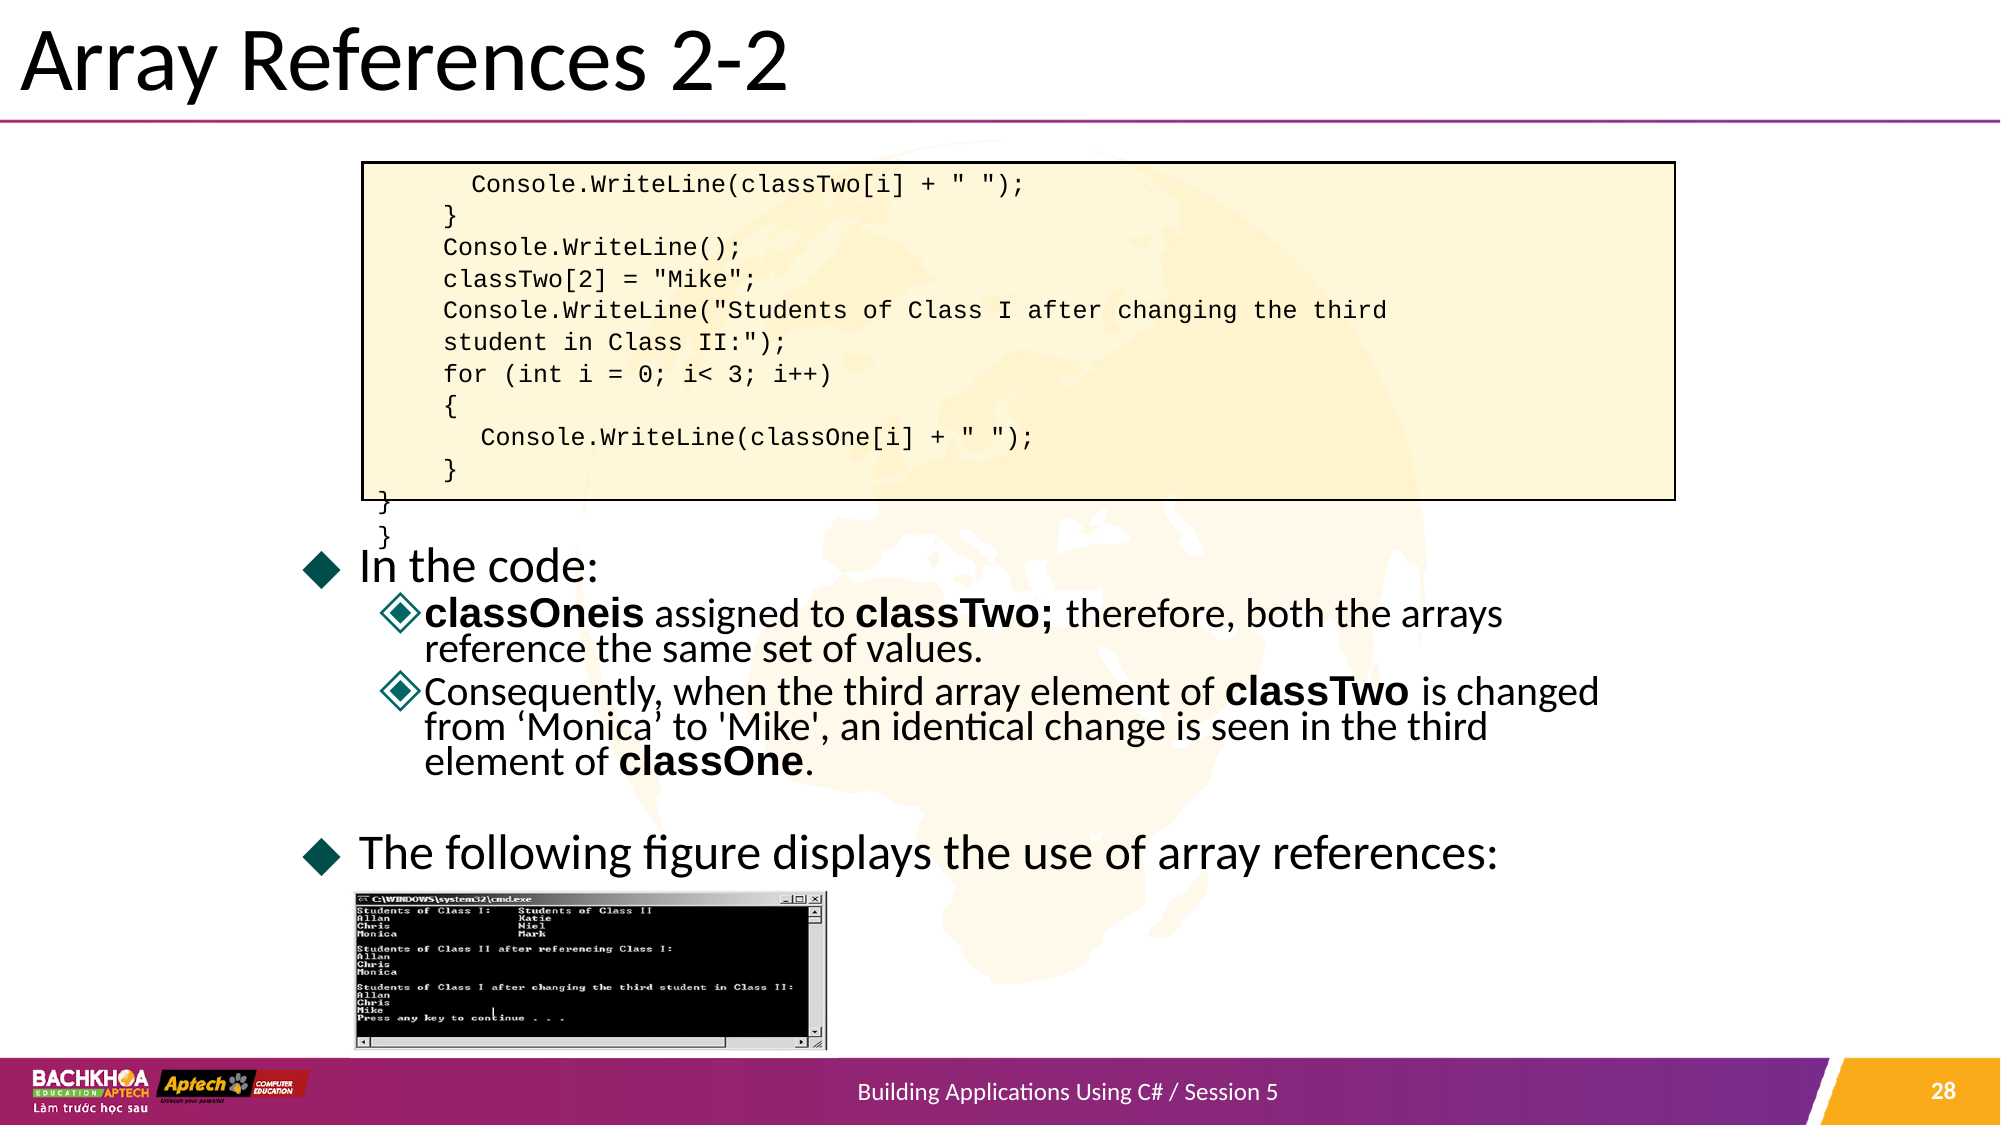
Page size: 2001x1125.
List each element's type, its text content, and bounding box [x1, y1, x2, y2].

footer Building Applications Using C# / Session 5 [324, 1060, 1813, 1120]
title Array References 2-2 [5, 3, 1993, 116]
list [5, 125, 1993, 1014]
slide_number ‹#› [1899, 1059, 1988, 1120]
text_box Console.WriteLine(classTwo[i] + " "); } Console.WriteLine(); classTwo[2] = "Mike"; Console.WriteLine("Students of Class I after changing the third student in Class II:"); for (int i = 0; i< 3; i++) { Console.WriteLine(classOne[i] + " "); } } } [362, 162, 1675, 500]
text_box In the code: classOneis assigned to classTwo; therefore, both the arrays reference the same set of values. Consequently, when the third array element of classTwo is changed from ‘Monica’ to 'Mike', an identical change is seen in the third element of classOne. The following figure displays the use of array references: [287, 160, 1638, 903]
picture [0, 0, 2001, 1125]
